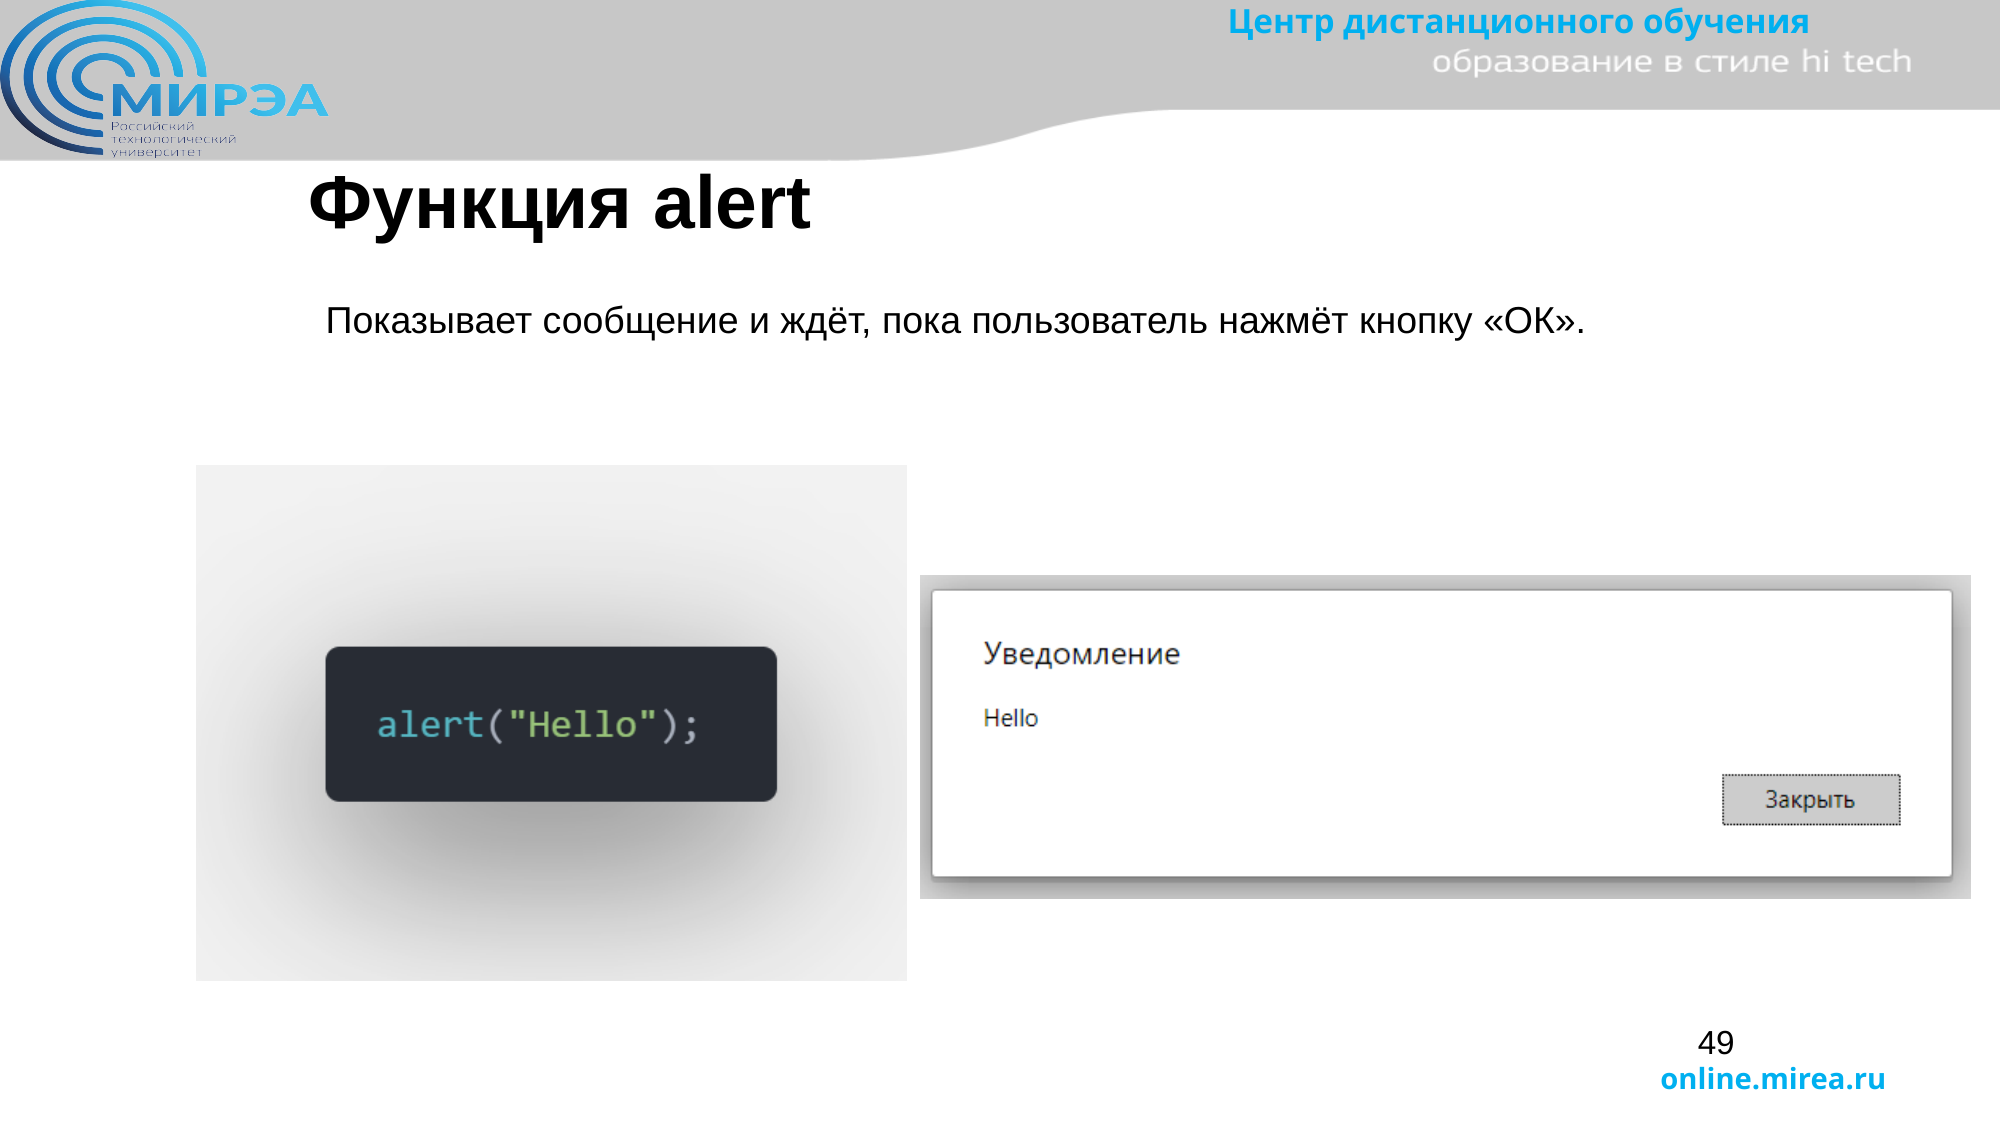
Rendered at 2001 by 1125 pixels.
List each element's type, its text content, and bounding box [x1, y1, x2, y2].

picture [0, 0, 329, 159]
text_box 49 [1400, 1013, 1750, 1058]
text_box Функция alert [293, 145, 1737, 251]
picture [195, 465, 907, 981]
picture [920, 575, 1971, 899]
text_box Показывает сообщение и ждёт, пока пользователь нажмёт кнопку «ОК». [310, 288, 1718, 424]
